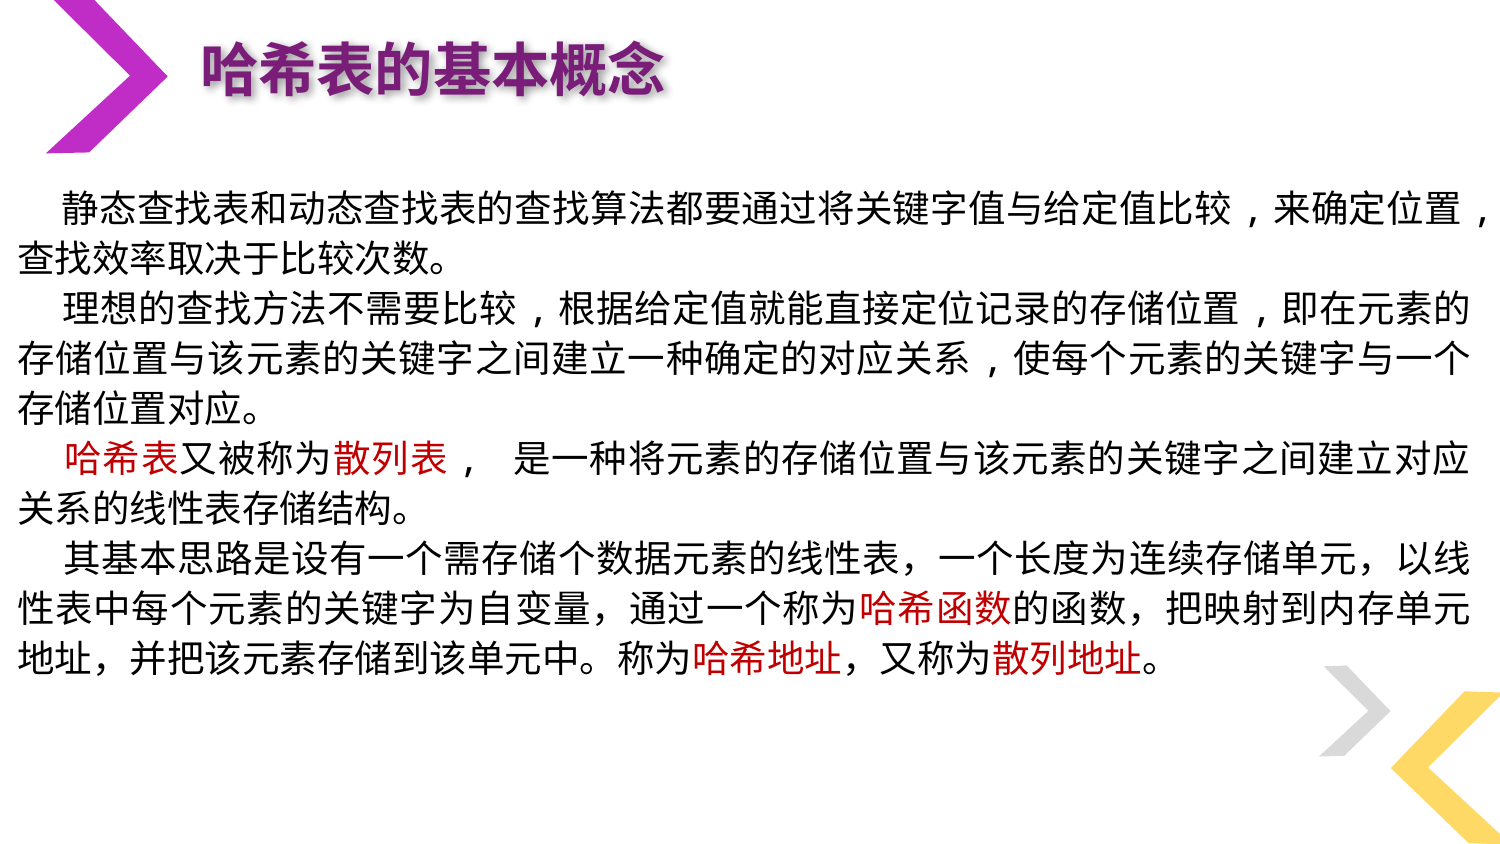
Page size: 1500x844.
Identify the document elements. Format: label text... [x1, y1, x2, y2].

list 哈希表的基本概念 [188, 35, 1214, 111]
